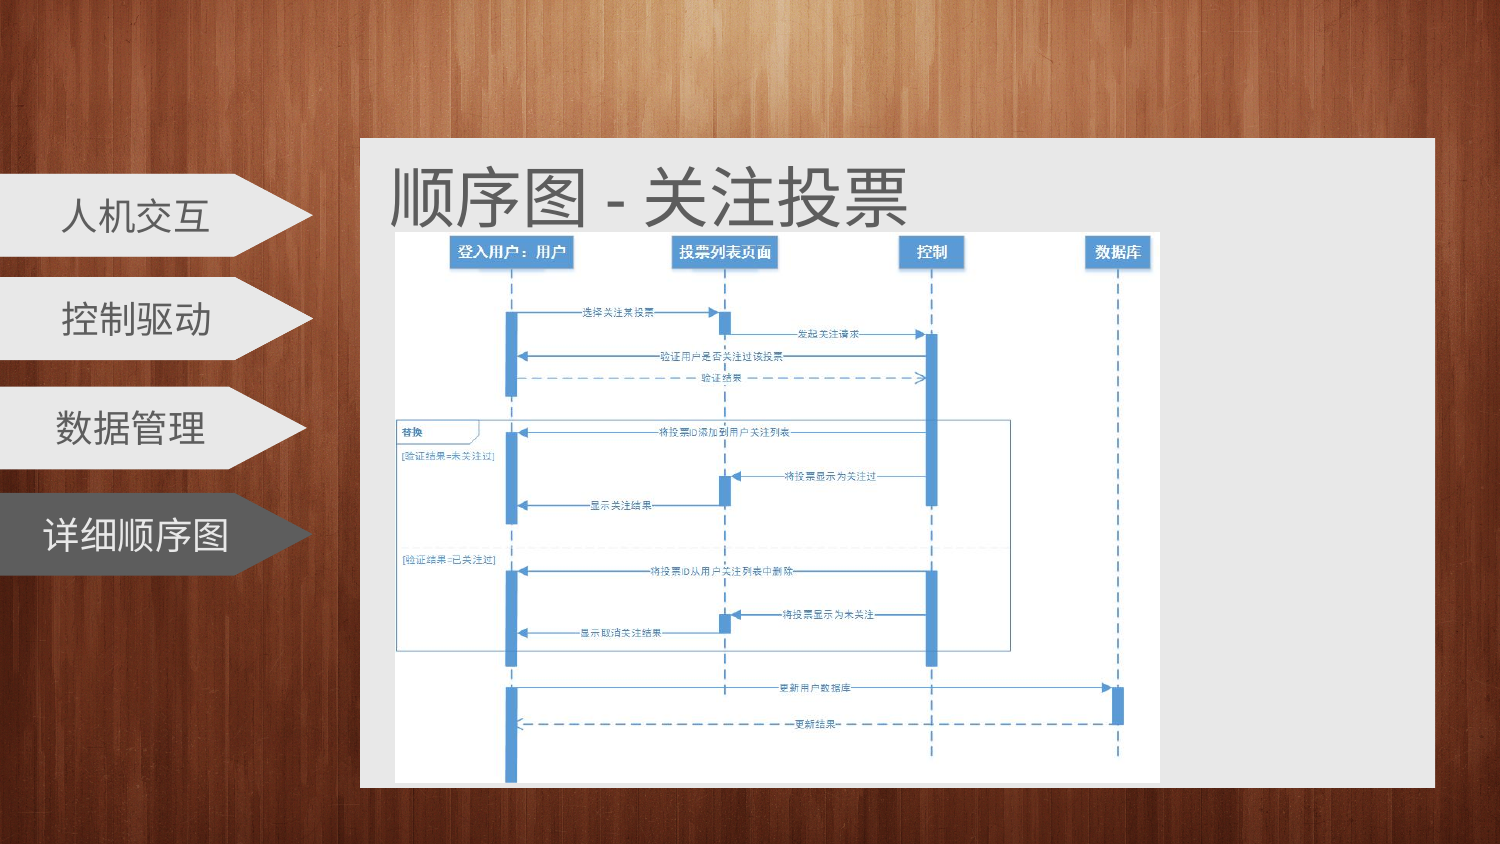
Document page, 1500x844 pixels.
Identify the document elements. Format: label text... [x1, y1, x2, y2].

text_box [0, 173, 313, 576]
text_box [360, 138, 1436, 788]
text_box 顺序图-关注投票 [374, 148, 1010, 244]
picture [0, 0, 1500, 844]
